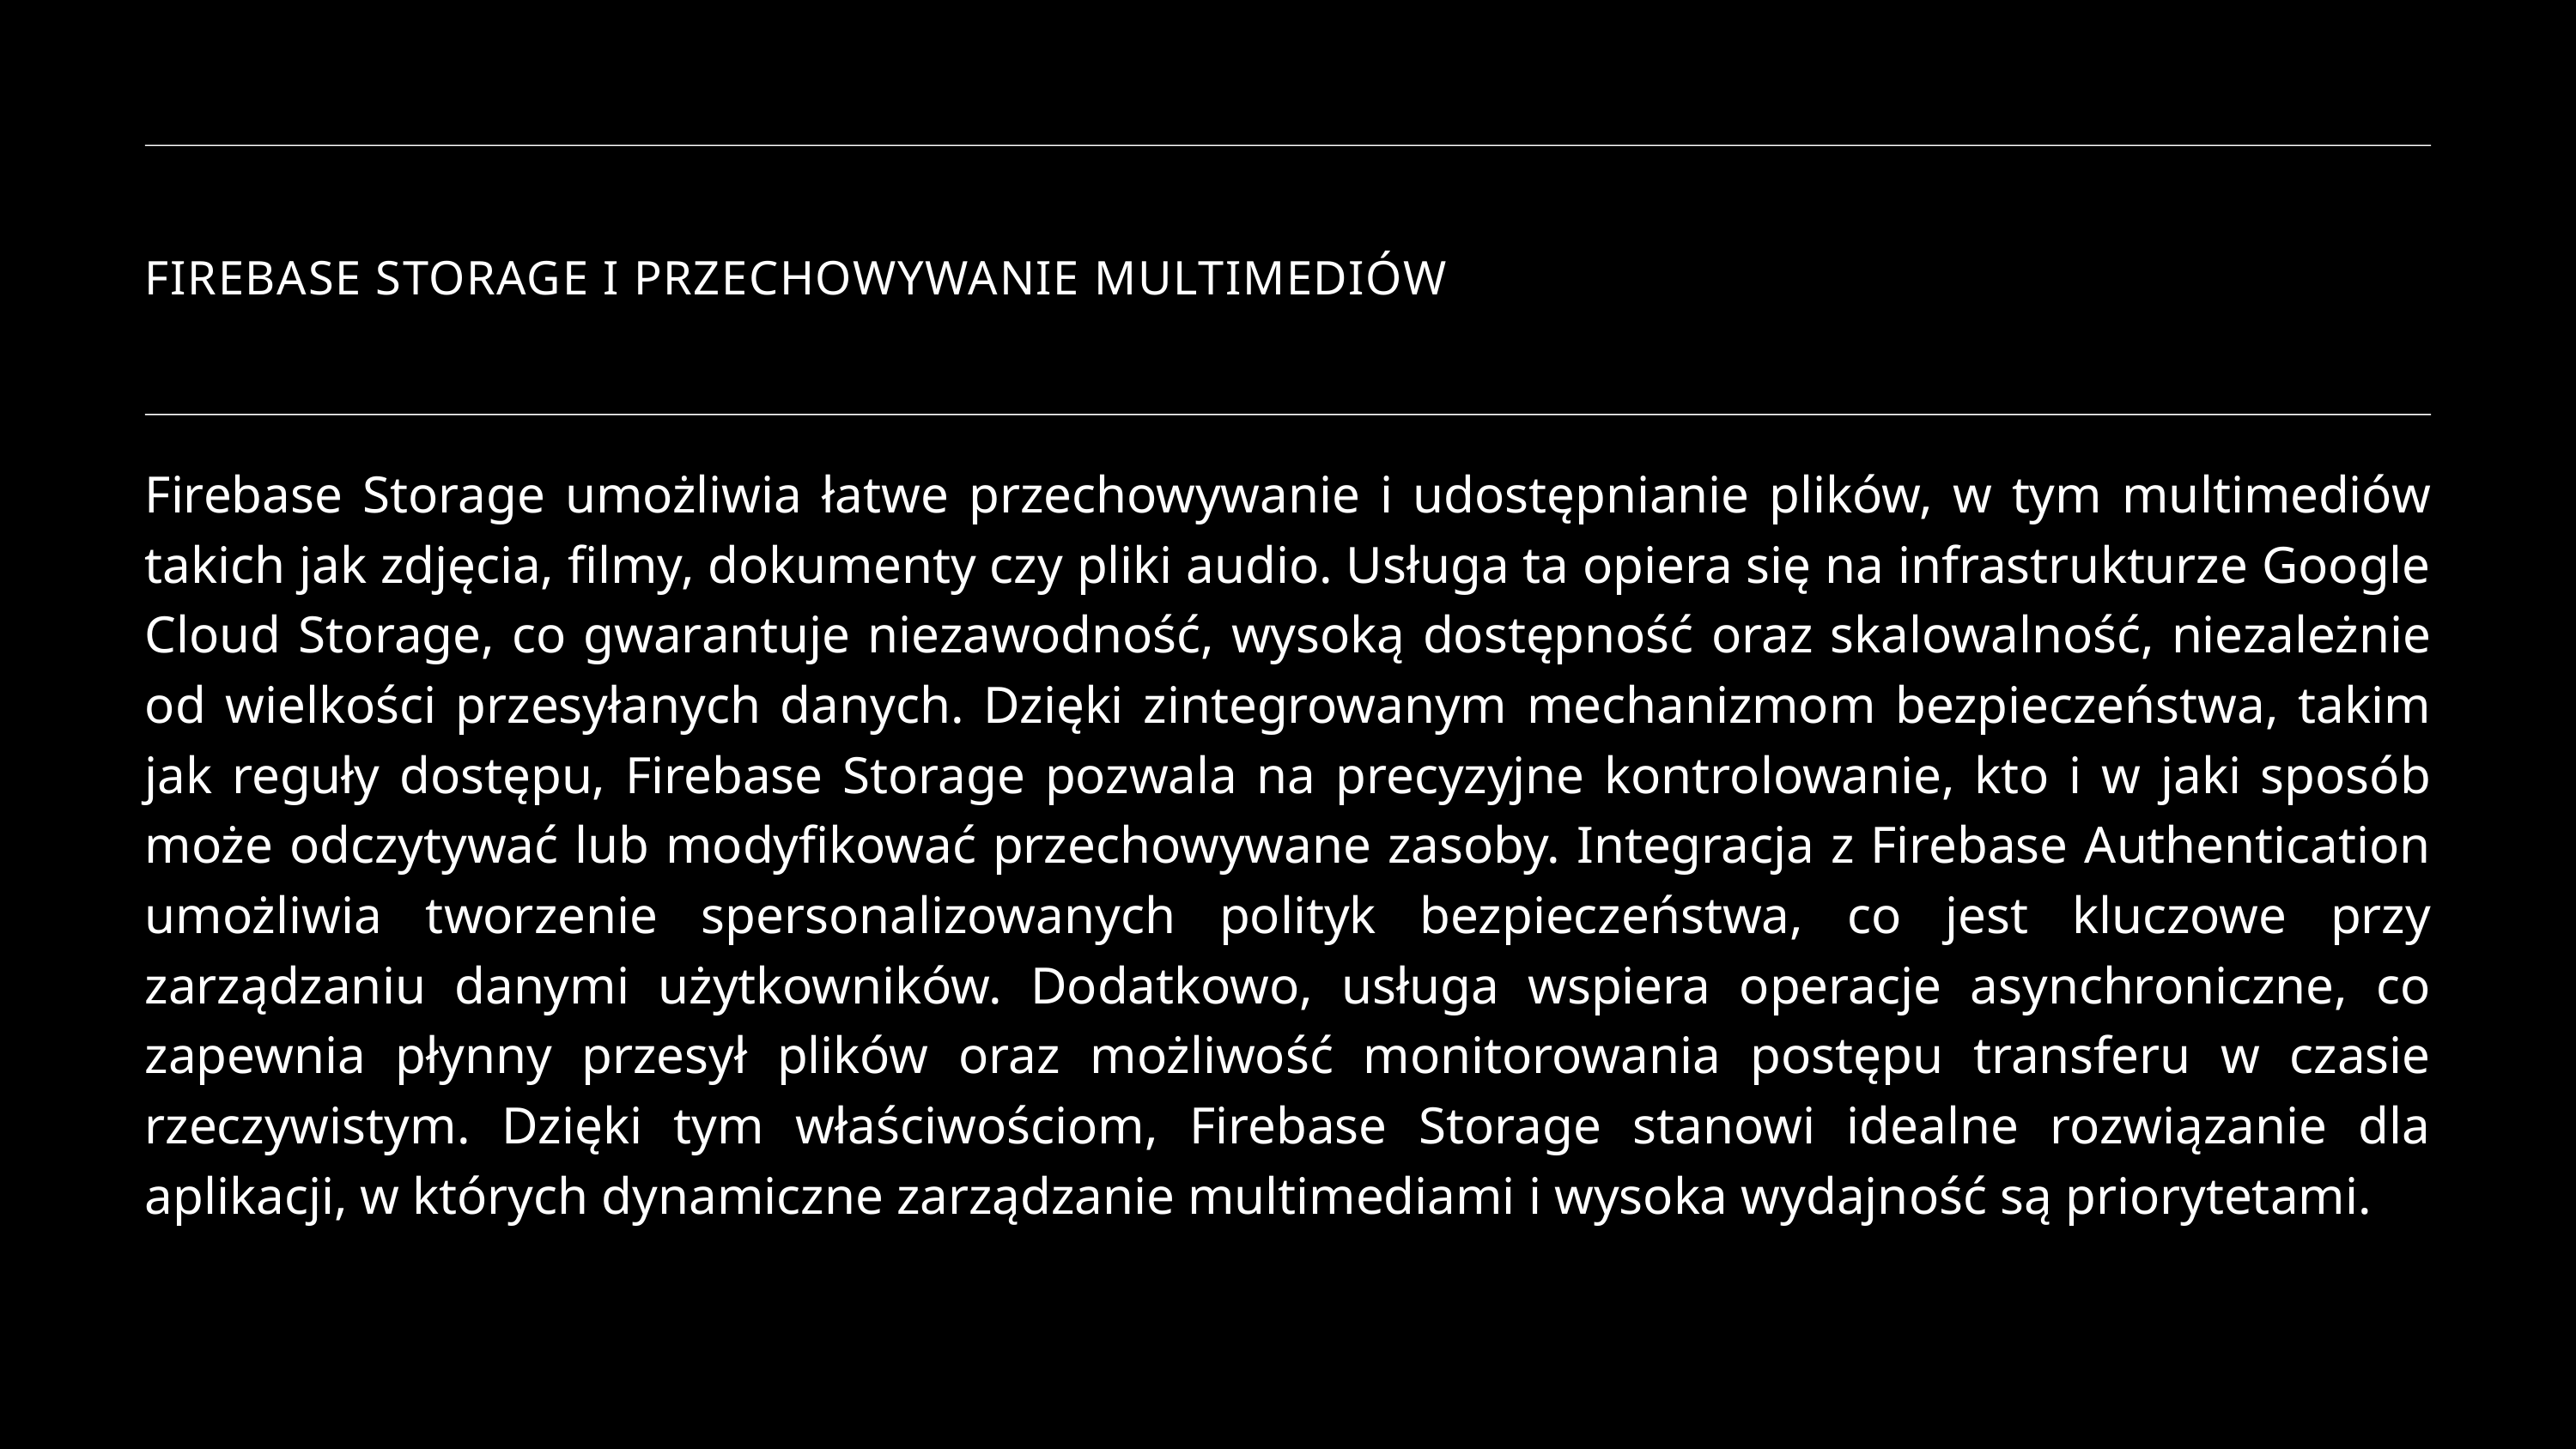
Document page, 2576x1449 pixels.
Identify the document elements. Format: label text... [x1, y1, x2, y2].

text_box Firebase Storage umożliwia łatwe przechowywanie i udostępnianie plików, w tym multimediów takich jak zdjęcia, filmy, dokumenty czy pliki audio. Usługa ta opiera się na infrastrukturze Google Cloud Storage, co gwarantuje niezawodność, wysoką dostępność oraz skalowalność, niezależnie od wielkości przesyłanych danych. Dzięki zintegrowanym mechanizmom bezpieczeństwa, takim jak reguły dostępu, Firebase Storage pozwala na precyzyjne kontrolowanie, kto i w jaki sposób może odczytywać lub modyfikować przechowywane zasoby. Integracja z Firebase Authentication umożliwia tworzenie spersonalizowanych polityk bezpieczeństwa, co jest kluczowe przy zarządzaniu danymi użytkowników. Dodatkowo, usługa wspiera operacje asynchroniczne, co zapewnia płynny przesył plików oraz możliwość monitorowania postępu transferu w czasie rzeczywistym. Dzięki tym właściwościom, Firebase Storage stanowi idealne rozwiązanie dla aplikacji, w których dynamiczne zarządzanie multimediami i wysoka wydajność są priorytetami. [144, 452, 2432, 1224]
text_box FIREBASE STORAGE I PRZECHOWYWANIE MULTIMEDIÓW [144, 239, 1834, 305]
